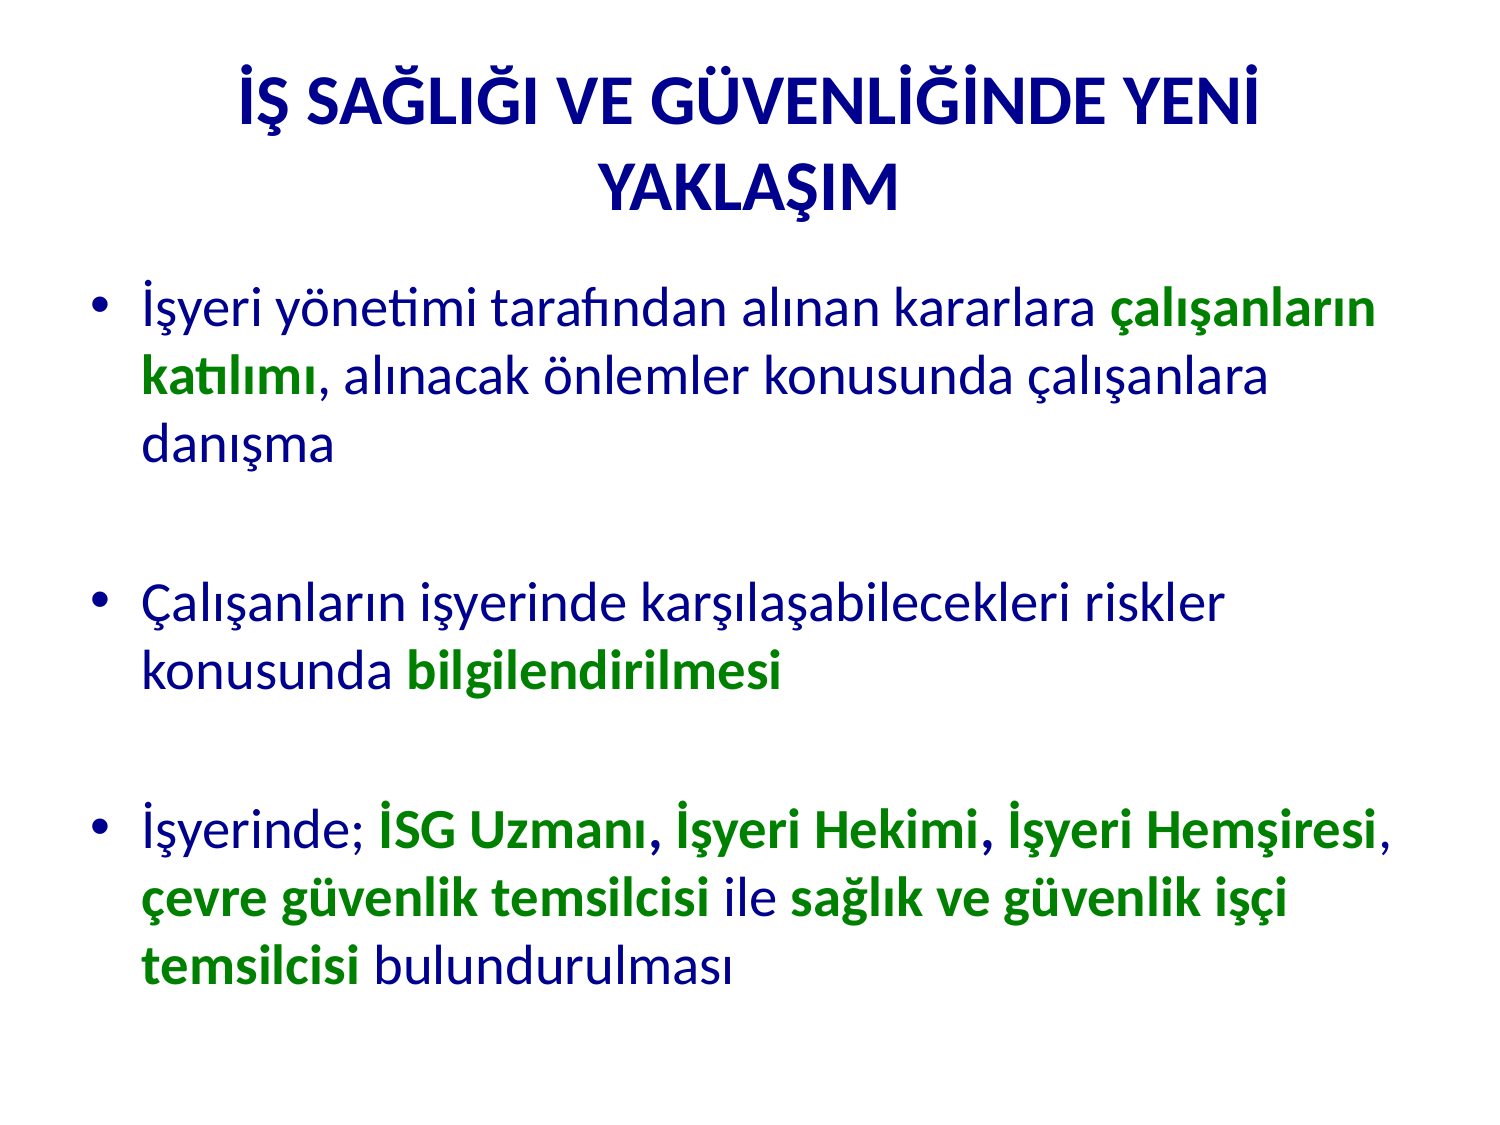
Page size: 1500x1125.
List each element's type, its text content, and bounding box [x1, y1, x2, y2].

list İşyeri yönetimi tarafından alınan kararlara çalışanların katılımı, alınacak önlemler konusunda çalışanlara danışma Çalışanların işyerinde karşılaşabilecekleri riskler konusunda bilgilendirilmesi İşyerinde; İSG Uzmanı, İşyeri Hekimi, İşyeri Hemşiresi, çevre güvenlik temsilcisi ile sağlık ve güvenlik işçi temsilcisi bulundurulması [75, 262, 1425, 1005]
title İŞ SAĞLIĞI VE GÜVENLİĞİNDE YENİ YAKLAŞIM [75, 45, 1425, 233]
